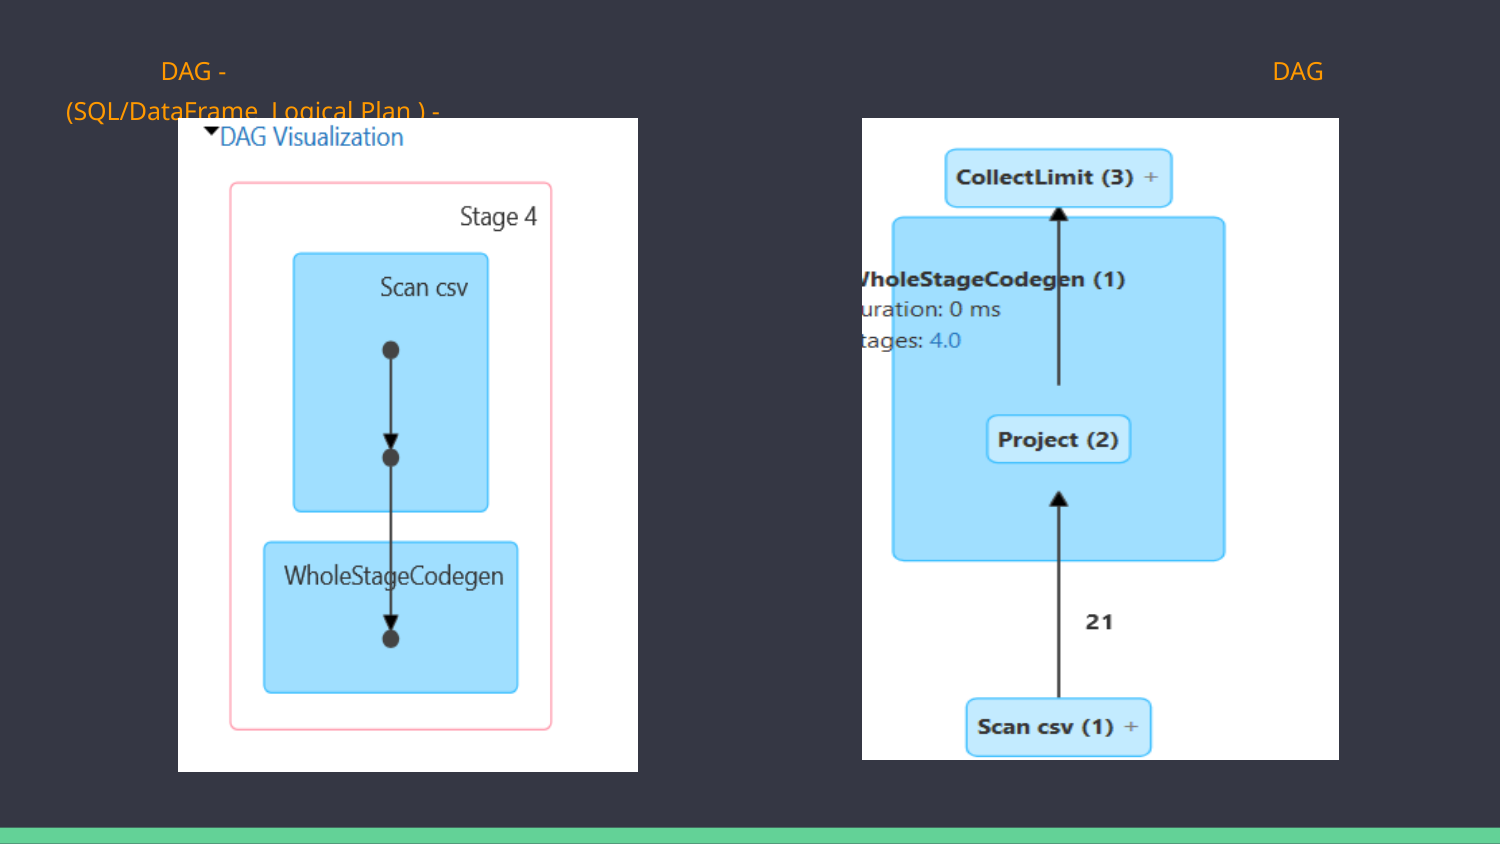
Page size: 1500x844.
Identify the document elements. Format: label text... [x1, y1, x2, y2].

picture [178, 118, 638, 772]
picture [862, 118, 1339, 761]
list DAG - DAG (SQL/DataFrame Logical Plan ) - [51, 34, 1449, 808]
